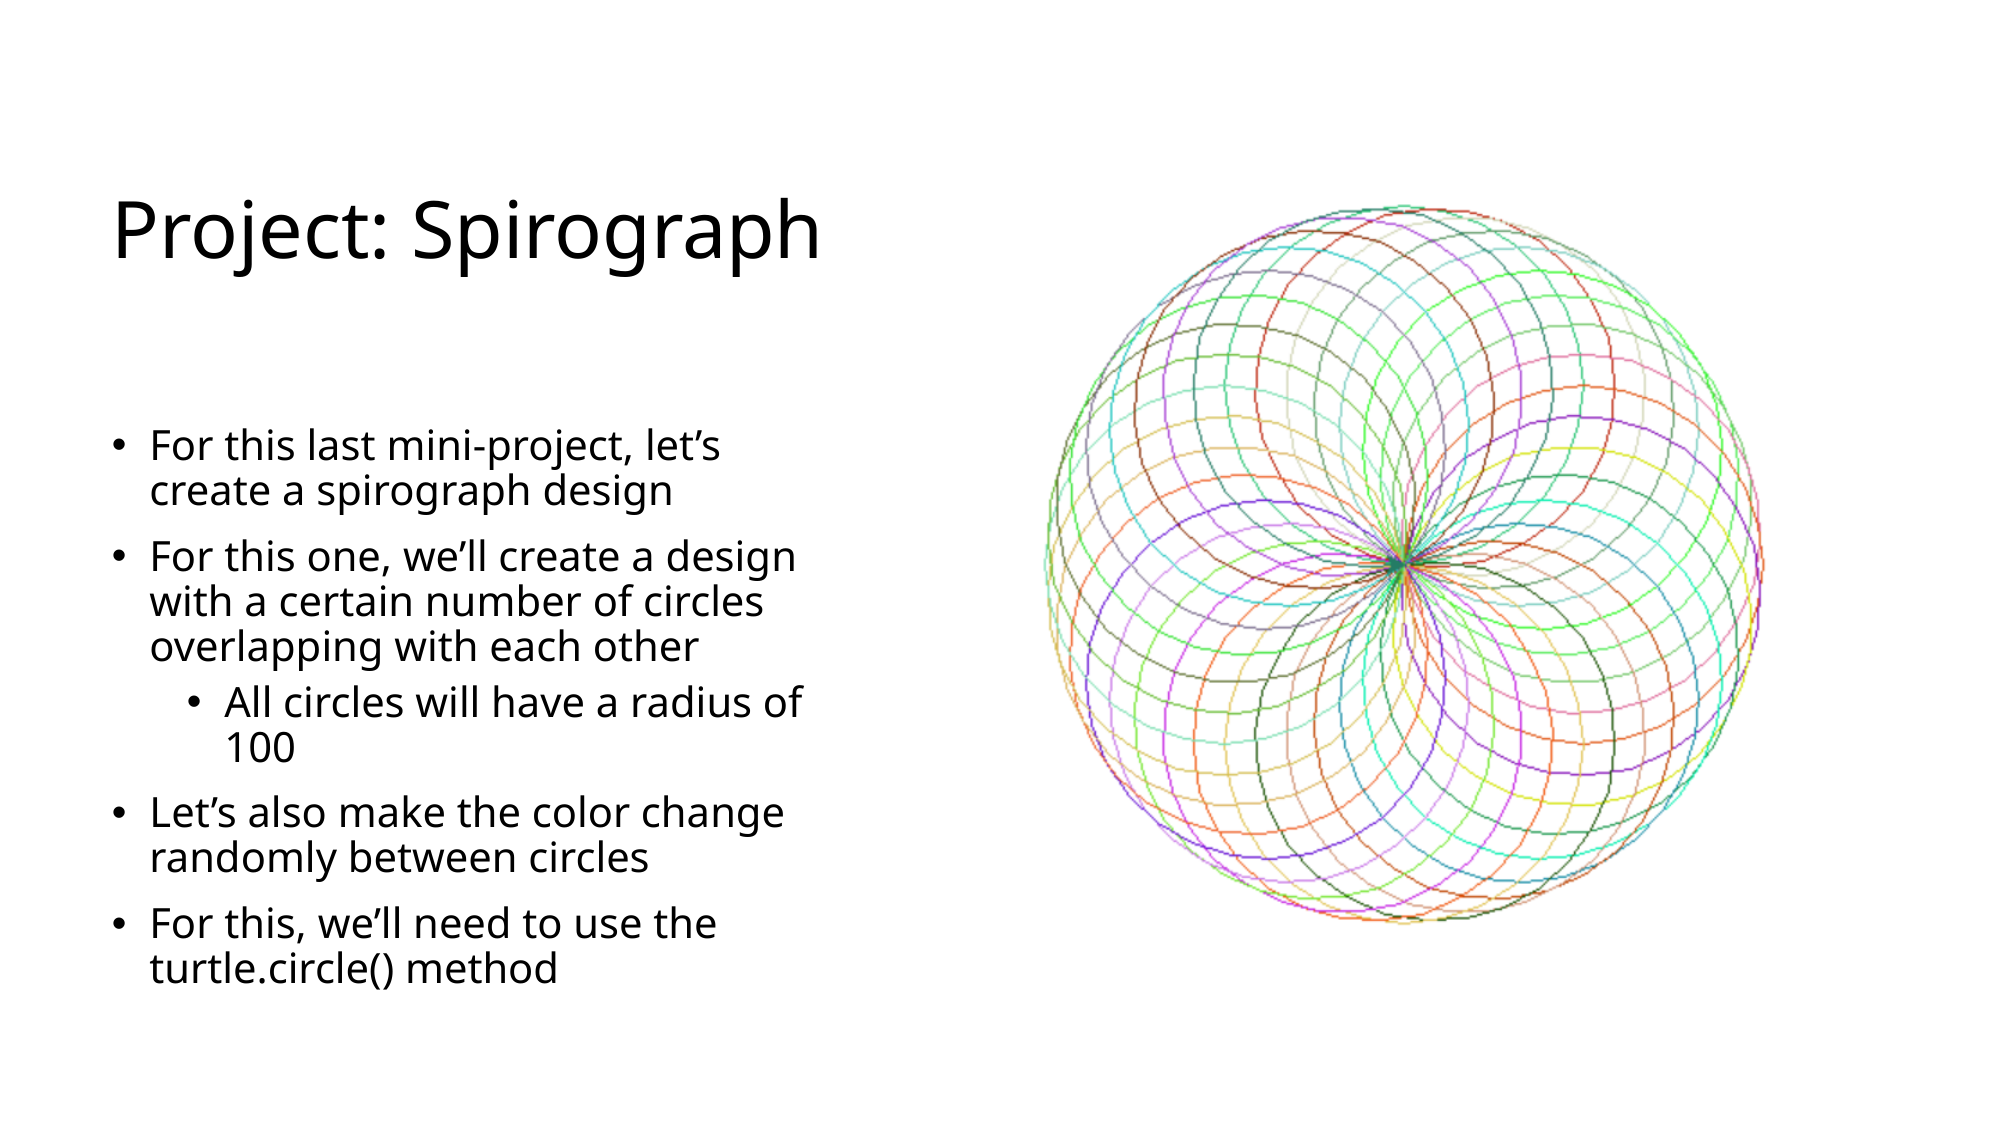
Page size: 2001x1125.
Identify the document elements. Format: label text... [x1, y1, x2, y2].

list For this last mini-project, let’s create a spirograph design For this one, we’ll create a design with a certain number of circles overlapping with each other All circles will have a radius of 100 Let’s also make the color change randomly between circles For this, we’ll need to use the turtle.circle() method [96, 382, 845, 1036]
picture [980, 130, 1872, 995]
title Project: Spirograph [96, 140, 845, 326]
